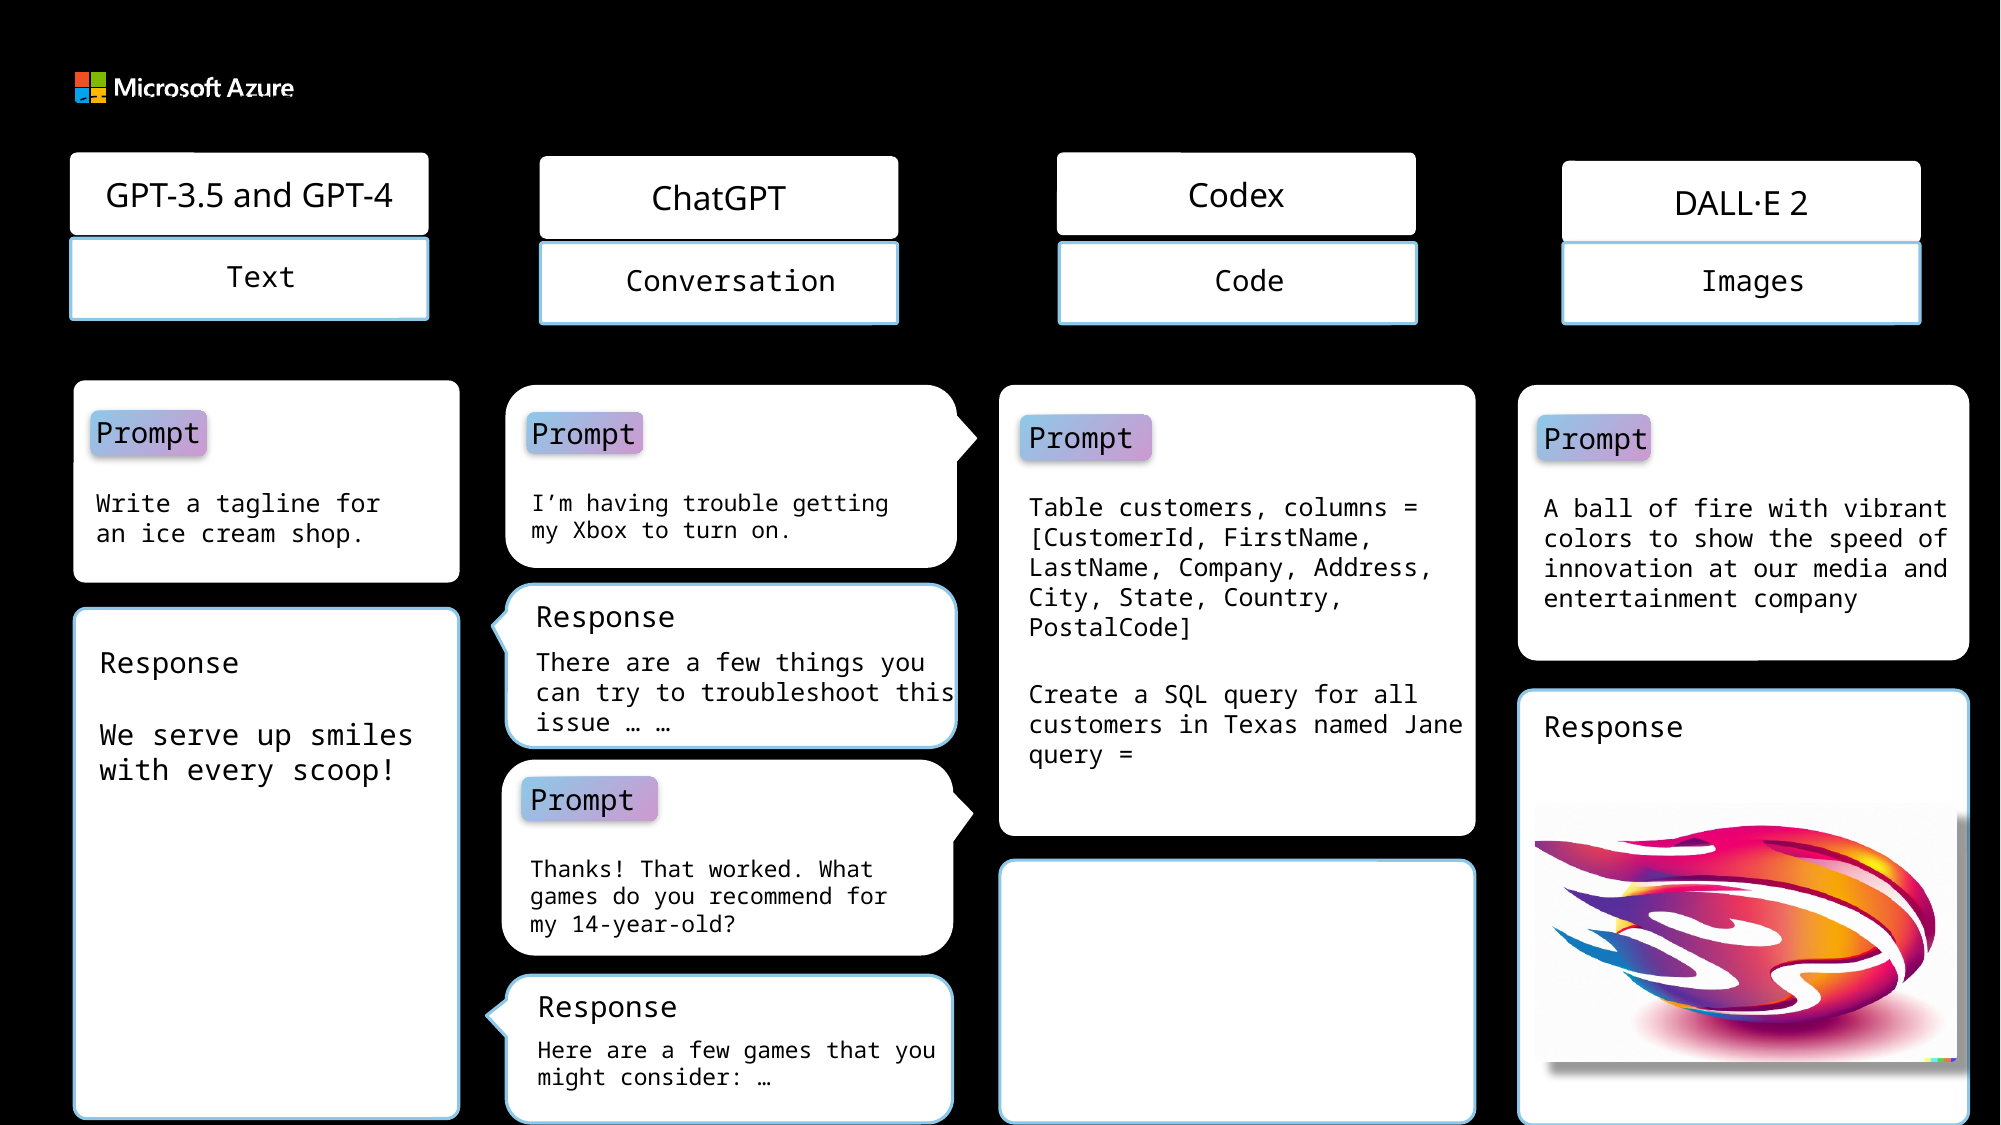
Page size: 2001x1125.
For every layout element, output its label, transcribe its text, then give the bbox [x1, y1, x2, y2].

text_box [70, 238, 429, 320]
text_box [505, 584, 957, 748]
text_box [1519, 97, 1966, 374]
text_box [74, 608, 460, 1119]
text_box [1562, 242, 1921, 324]
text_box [540, 242, 898, 324]
text_box [51, 95, 941, 372]
text_box DALL·E 2 [1562, 160, 1921, 241]
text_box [999, 385, 1476, 836]
text_box [1016, 90, 1463, 367]
text_box GPT-3.5 and GPT-4 [69, 152, 429, 235]
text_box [74, 380, 460, 582]
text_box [502, 760, 953, 956]
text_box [999, 859, 1476, 1124]
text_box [506, 974, 955, 1124]
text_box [505, 385, 957, 568]
text_box ChatGPT [539, 156, 899, 239]
text_box Codex [1056, 152, 1416, 236]
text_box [1518, 385, 1969, 660]
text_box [1059, 242, 1417, 324]
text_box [1518, 689, 1969, 1125]
